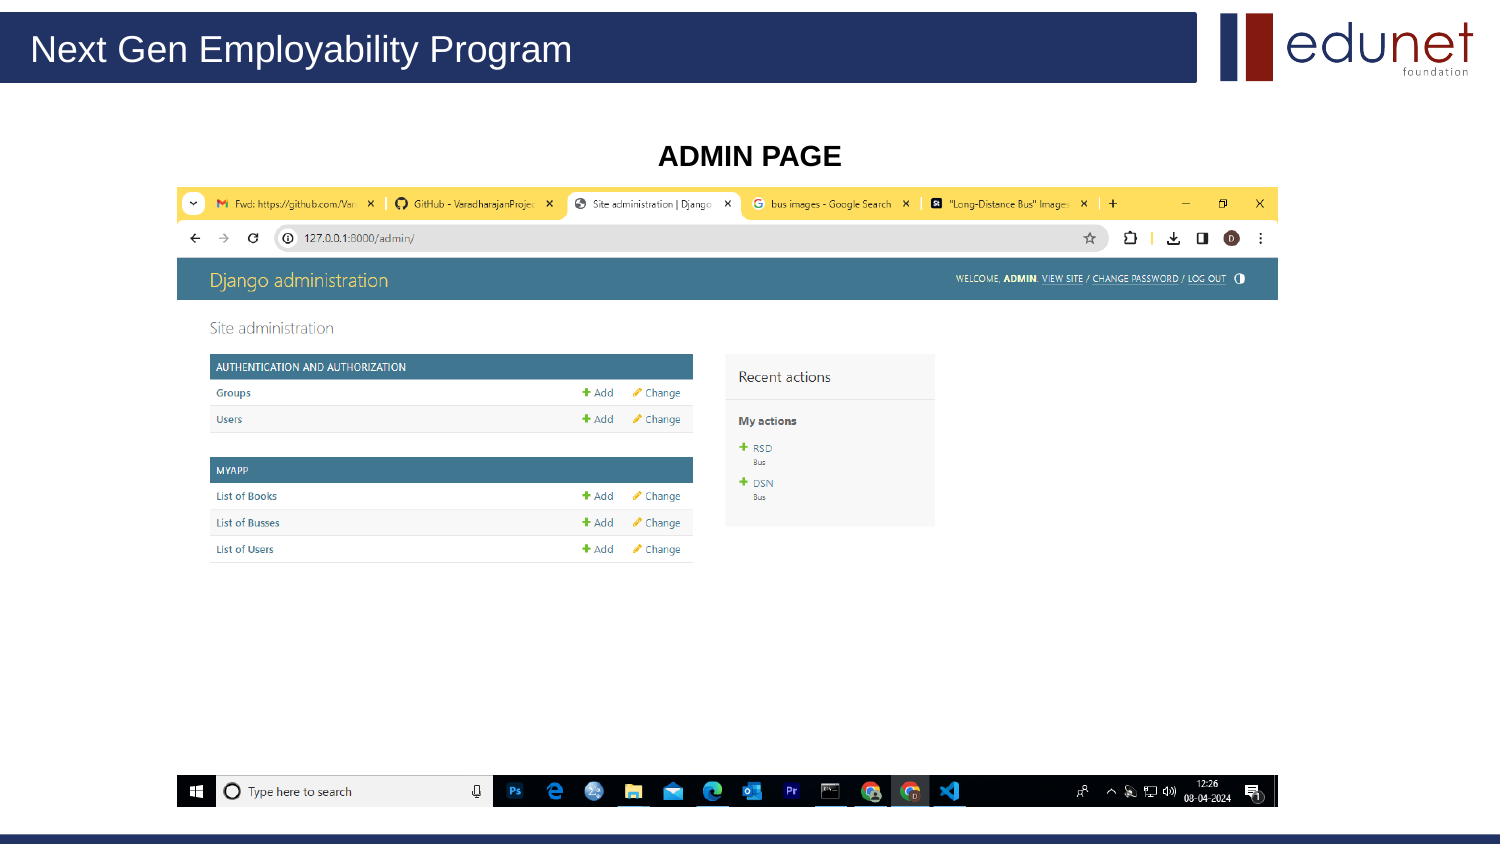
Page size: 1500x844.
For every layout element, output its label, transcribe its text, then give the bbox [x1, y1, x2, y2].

title ADMIN PAGE [103, 101, 1397, 208]
picture [1279, 14, 1482, 83]
picture [177, 187, 1278, 807]
